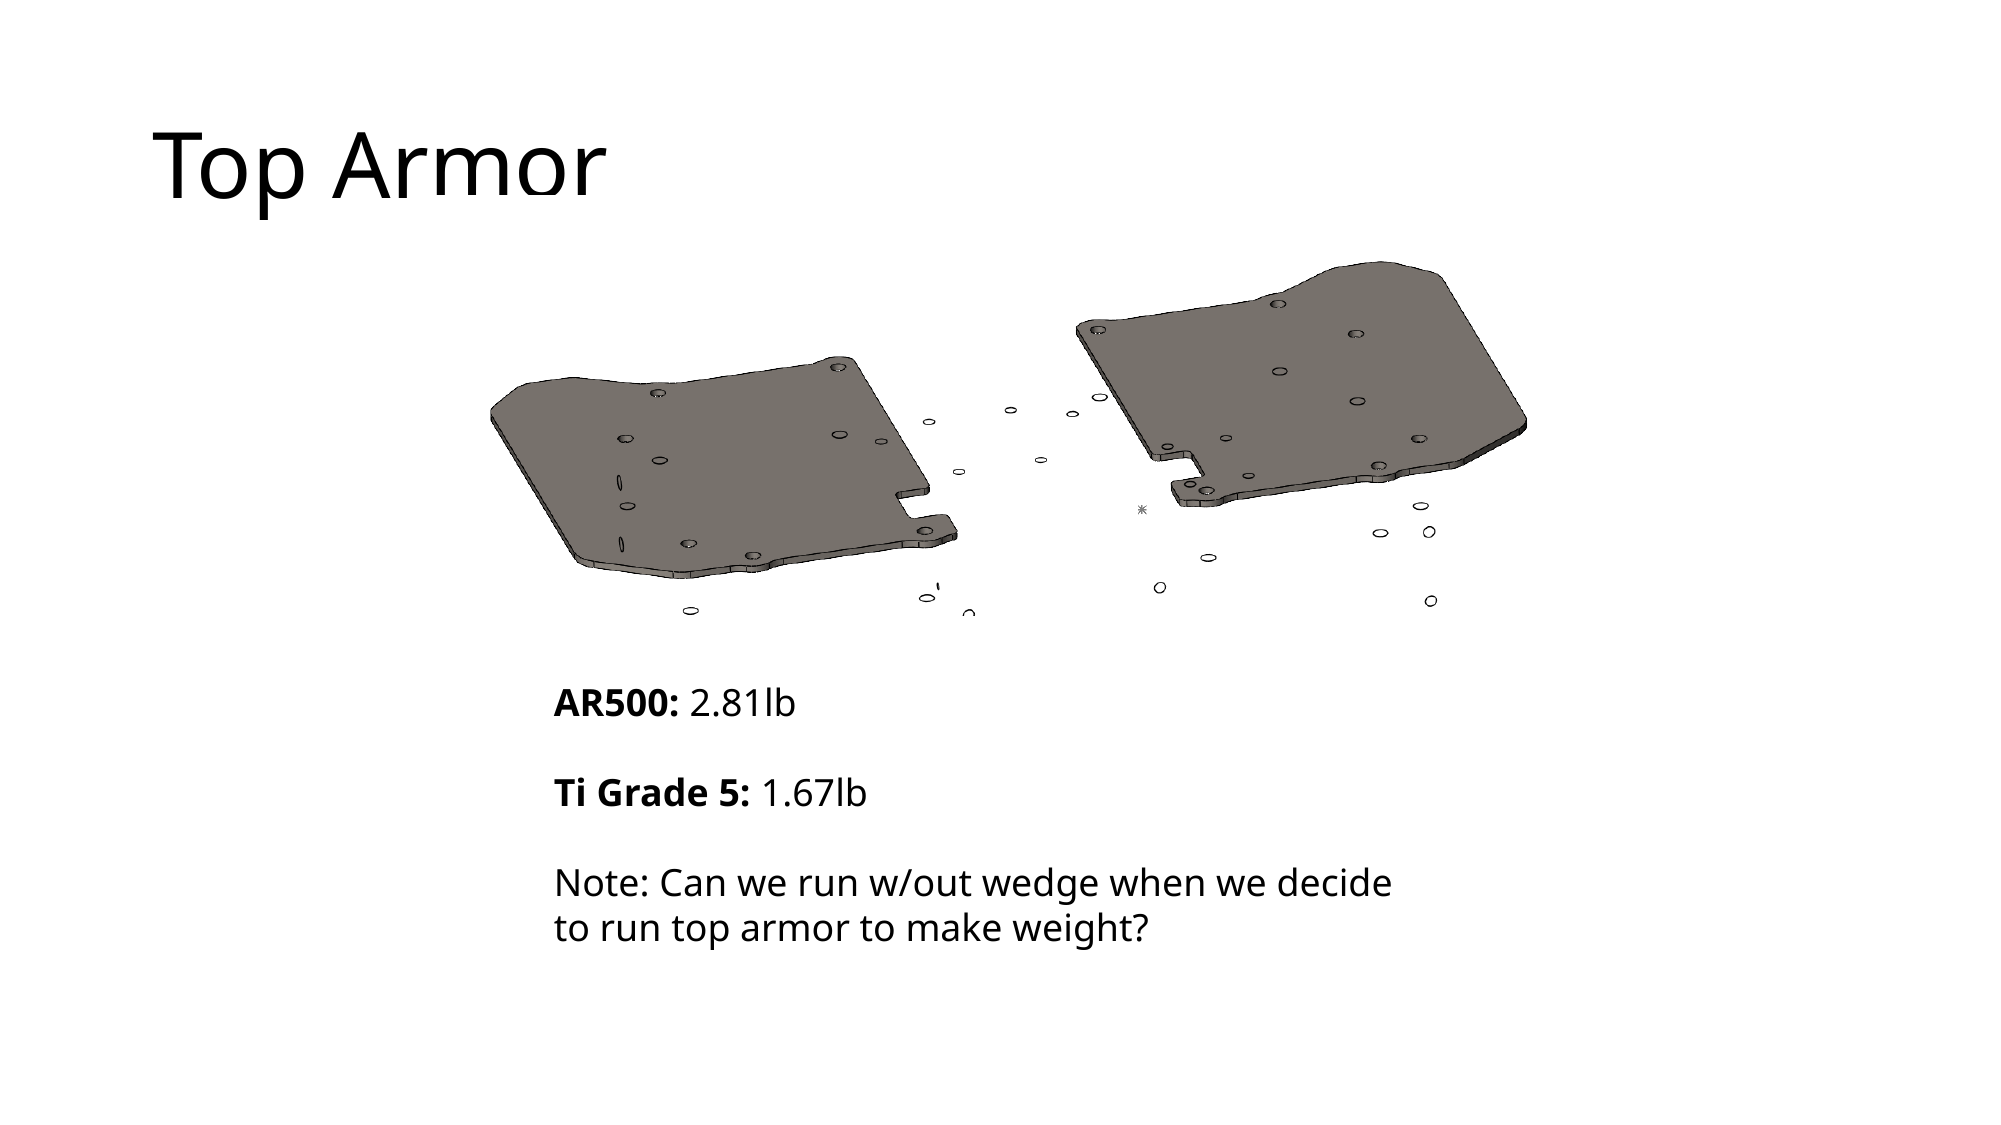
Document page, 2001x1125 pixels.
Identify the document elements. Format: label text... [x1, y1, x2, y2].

title Top Armor [137, 59, 1863, 278]
text_box AR500: 2.81lb Ti Grade 5: 1.67lb Note: Can we run w/out wedge when we decide to run top armor to make weight? [538, 671, 1423, 957]
picture [427, 195, 1573, 616]
